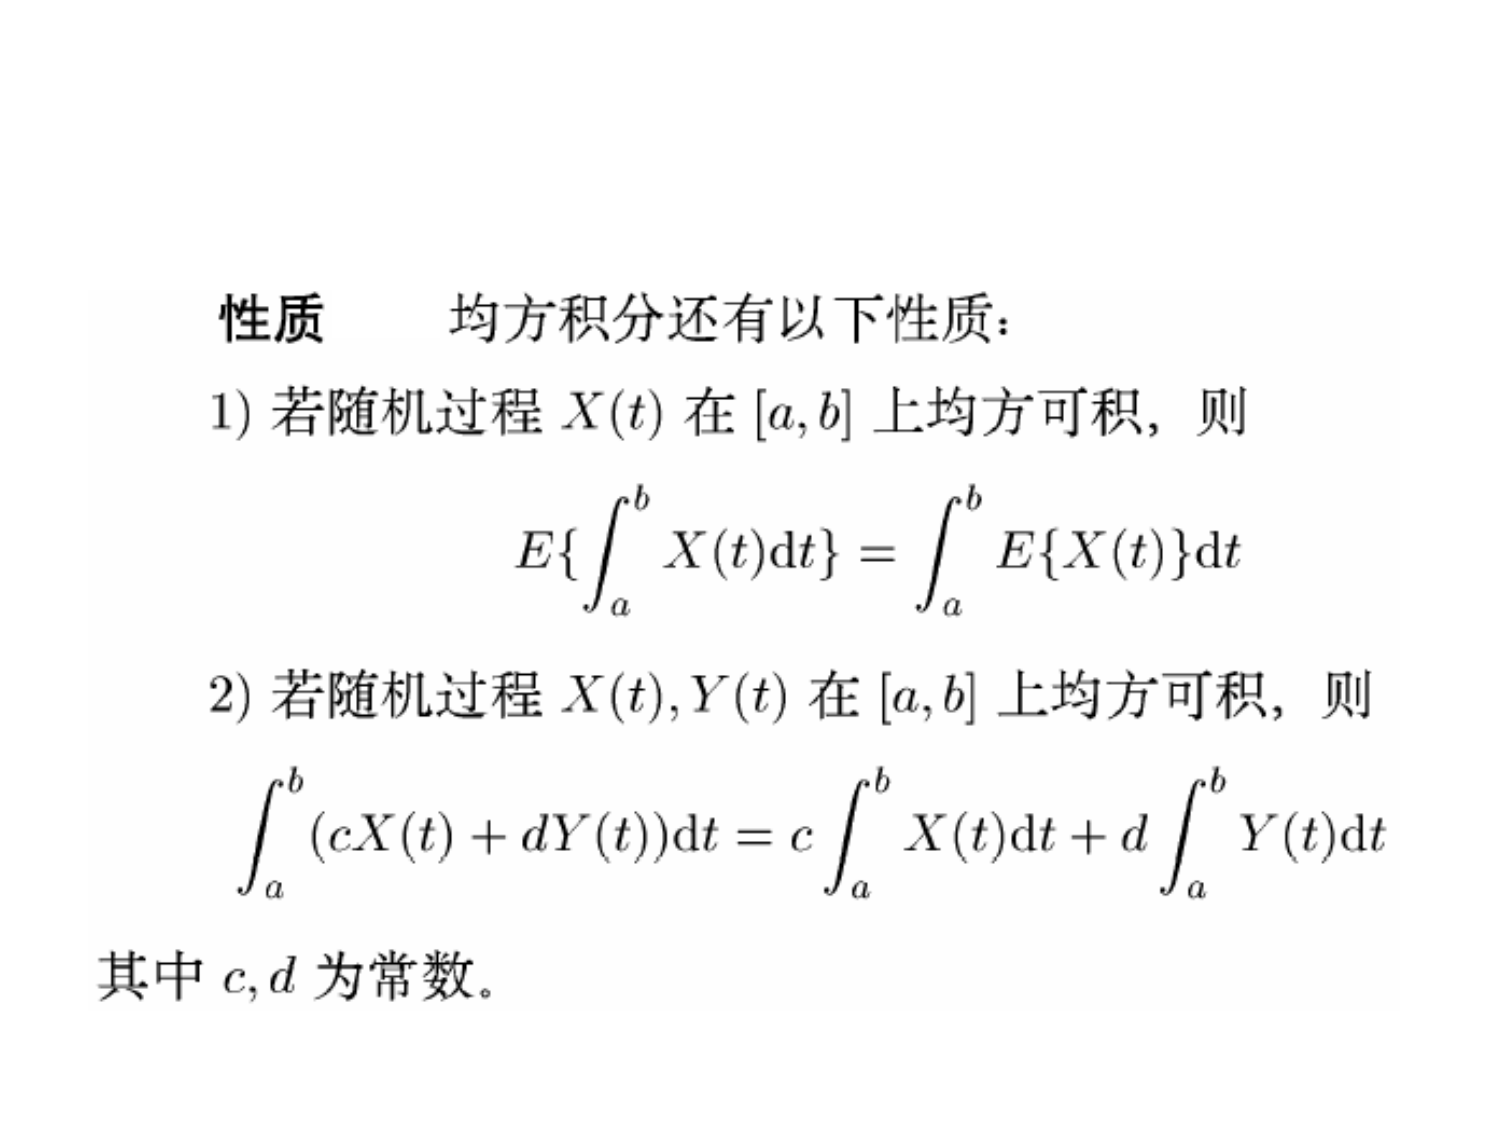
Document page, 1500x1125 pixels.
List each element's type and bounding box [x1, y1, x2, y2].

picture [88, 290, 1400, 1017]
